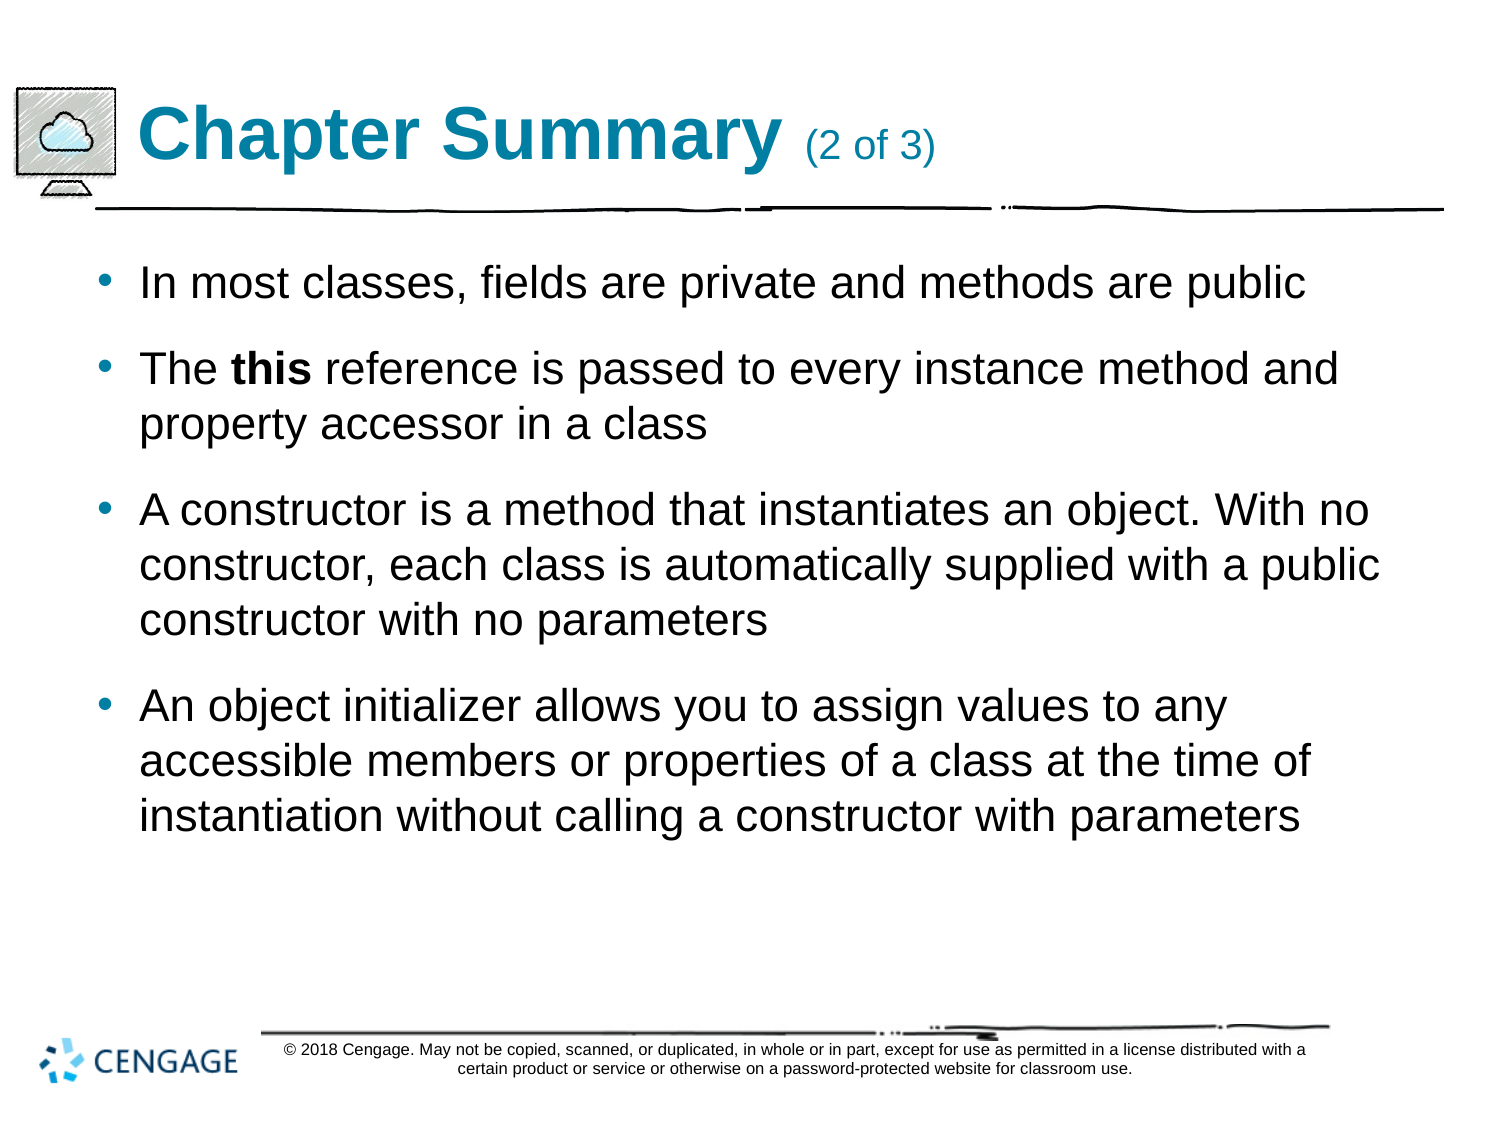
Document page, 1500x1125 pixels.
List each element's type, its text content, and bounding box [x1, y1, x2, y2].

list © 2018 Cengage. May not be copied, scanned, or duplicated, in whole or in part, except for use as permitted in a license distributed with a certain product or service or otherwise on a password-protected website for classroom use. [261, 1040, 1331, 1089]
picture [261, 1024, 1331, 1040]
title Chapter Summary (2 of 3) [137, 84, 1430, 175]
list In most classes, fields are private and methods are public The this reference is passed to every instance method and property accessor in a class A constructor is a method that instantiates an object. With no constructor, each class is automatically supplied with a public constructor with no parameters An object initializer allows you to assign values to any accessible members or properties of a class at the time of instantiation without calling a constructor with parameters [97, 252, 1413, 847]
picture [13, 86, 117, 201]
picture [19, 1024, 250, 1096]
picture [95, 205, 1444, 213]
